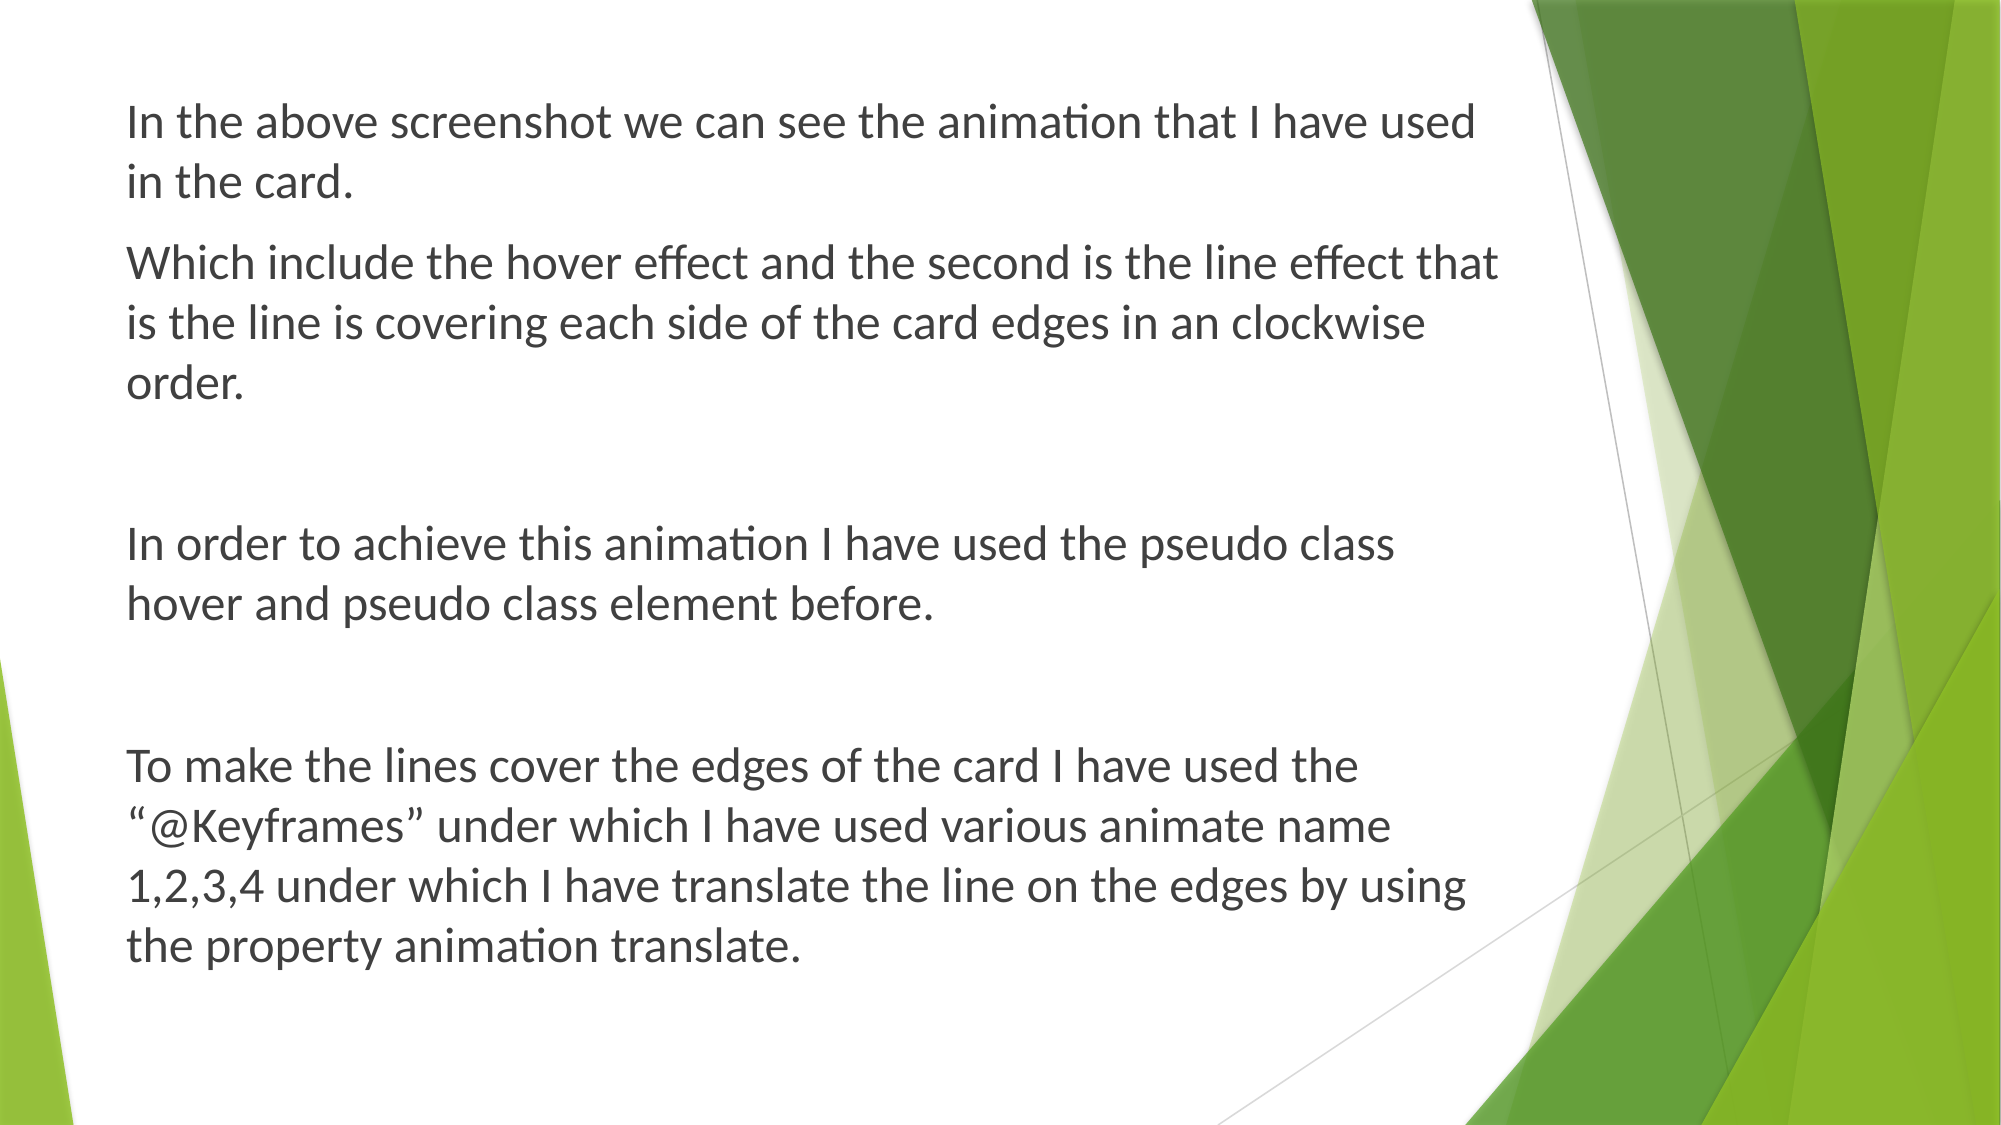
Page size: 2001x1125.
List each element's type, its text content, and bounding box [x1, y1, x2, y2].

list In the above screenshot we can see the animation that I have used in the card. Which include the hover effect and the second is the line effect that is the line is covering each side of the card edges in an clockwise order. In order to achieve this animation I have used the pseudo class hover and pseudo class element before. To make the lines cover the edges of the card I have used the “@Keyframes” under which I have used various animate name 1,2,3,4 under which I have translate the line on the edges by using the property animation translate. [111, 0, 1522, 1125]
